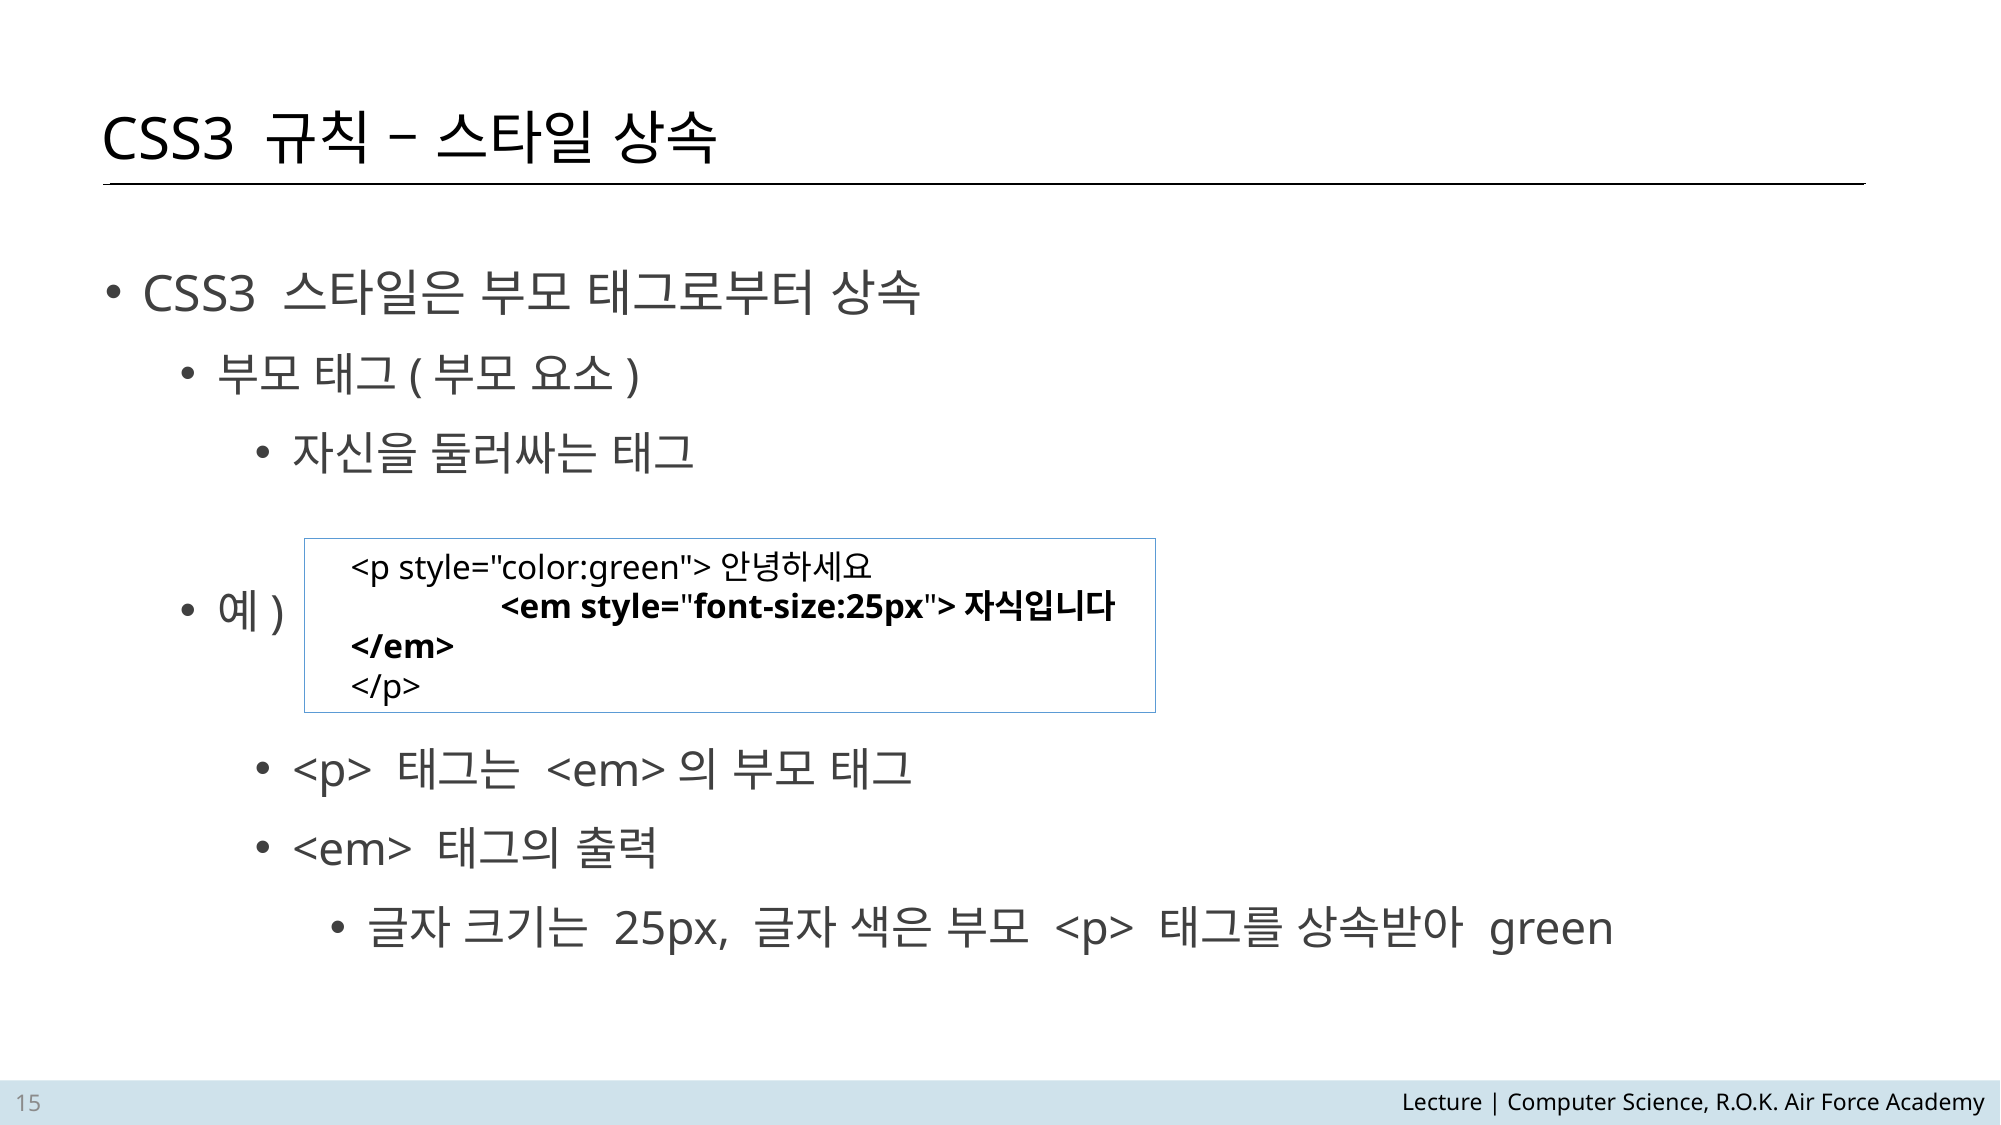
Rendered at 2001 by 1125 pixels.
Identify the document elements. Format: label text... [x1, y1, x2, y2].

slide_number 15 [0, 1086, 114, 1123]
text_box <p style="color:green">안녕하세요 <em style="font-size:25px">자식입니다</em> </p> [304, 538, 1156, 713]
list CSS3 규칙 – 스타일 상속 [90, 109, 1862, 172]
list CSS3 스타일은 부모 태그로부터 상속 부모 태그(부모 요소) 자신을 둘러싸는 태그 예) <p> 태그는 <em>의 부모 태그 <em> 태그의 출력 글자 크기는 25px, 글자 색은 부모 <p> 태그를 상속받아 green [89, 238, 1863, 1014]
